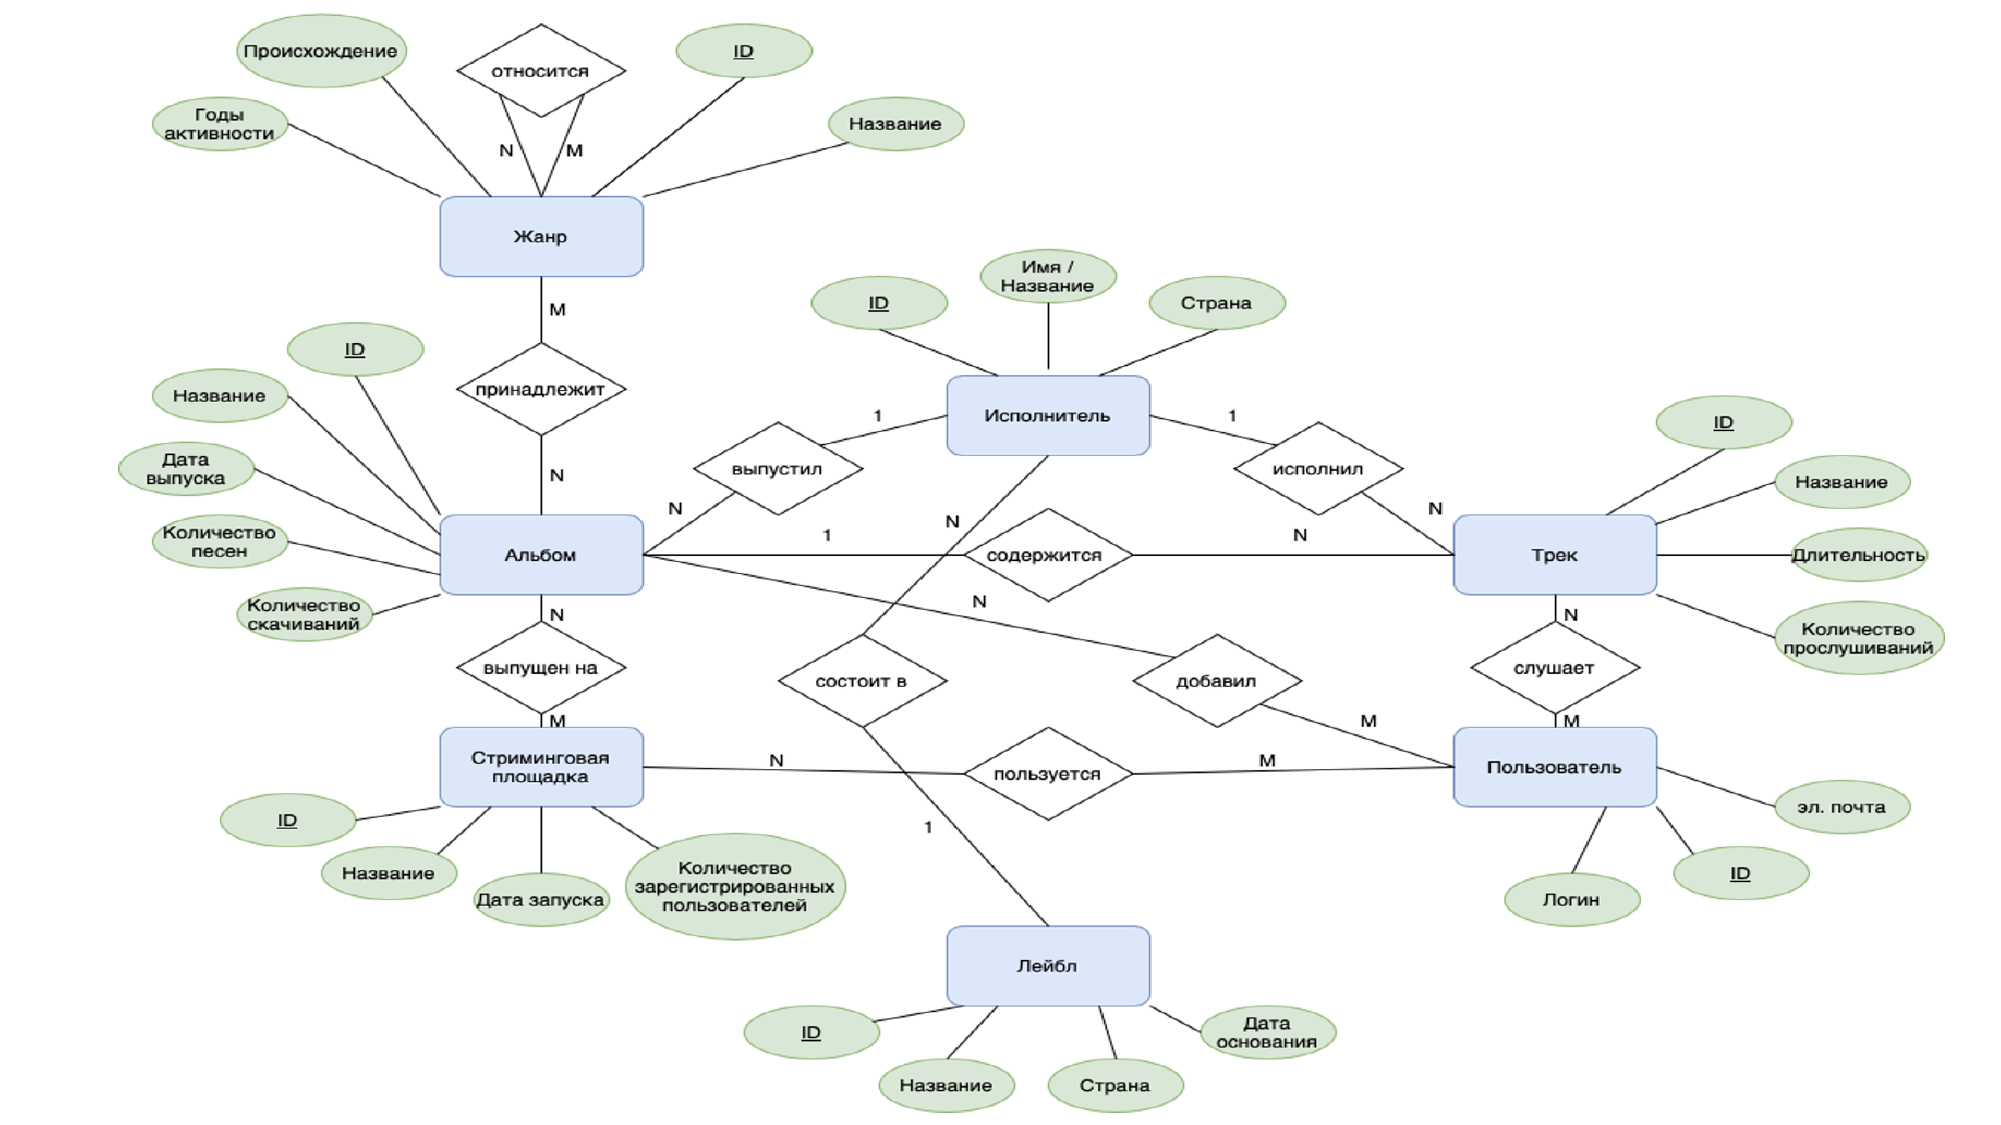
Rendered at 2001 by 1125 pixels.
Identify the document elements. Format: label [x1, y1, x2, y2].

list [0, 0, 2000, 1125]
